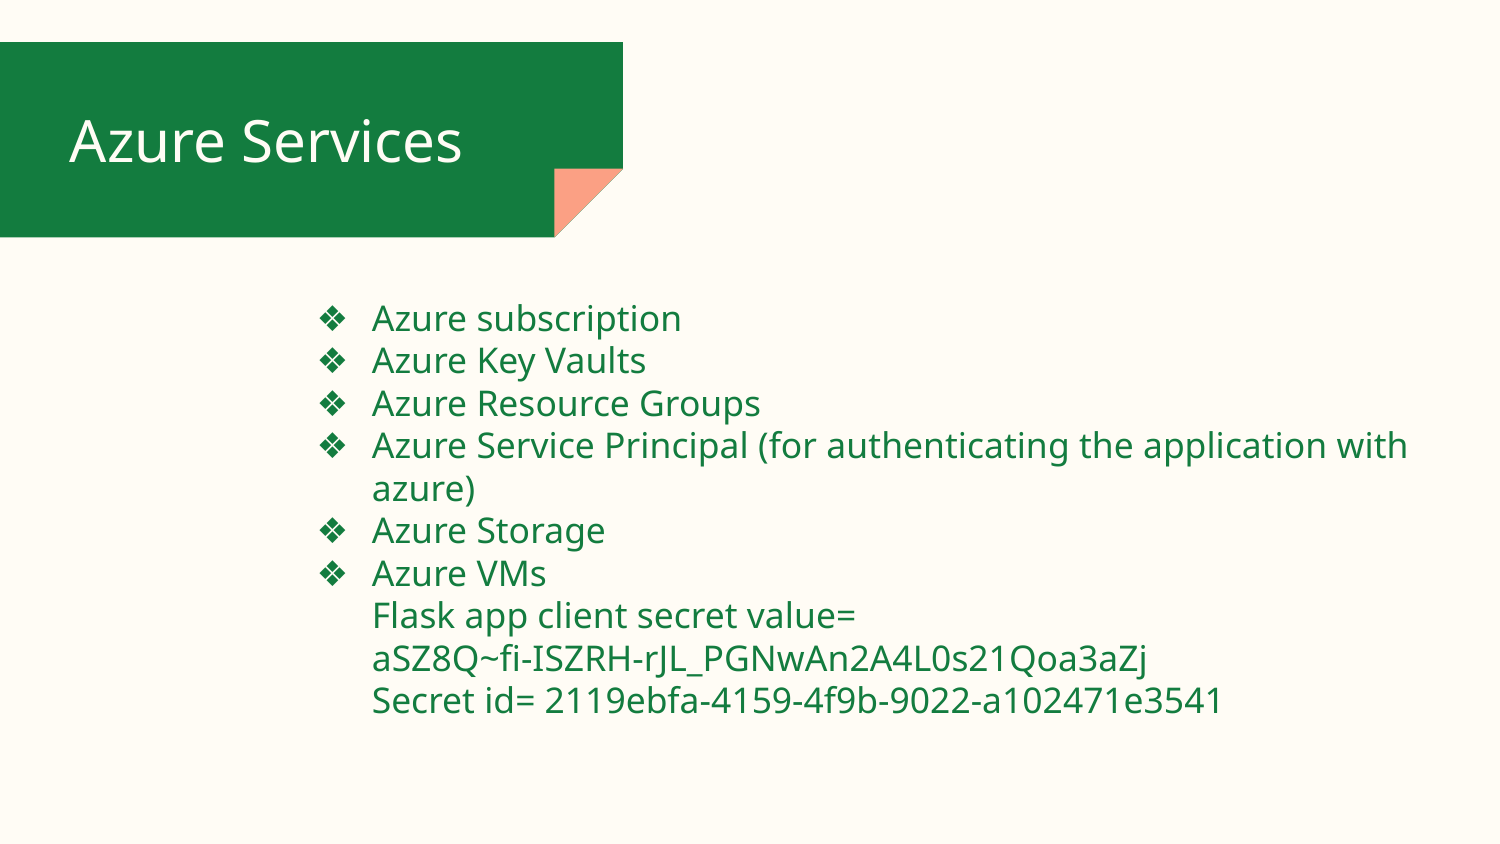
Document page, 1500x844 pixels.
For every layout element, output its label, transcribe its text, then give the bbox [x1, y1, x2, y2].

title Azure Services [54, 89, 554, 261]
text_box Azure subscription Azure Key Vaults Azure Resource Groups Azure Service Principal (for authenticating the application with azure) Azure Storage Azure VMs Flask app client secret value= aSZ8Q~fi-ISZRH-rJL_PGNwAn2A4L0s21Qoa3aZj Secret id= 2119ebfa-4159-4f9b-9022-a102471e3541 [281, 280, 1448, 807]
